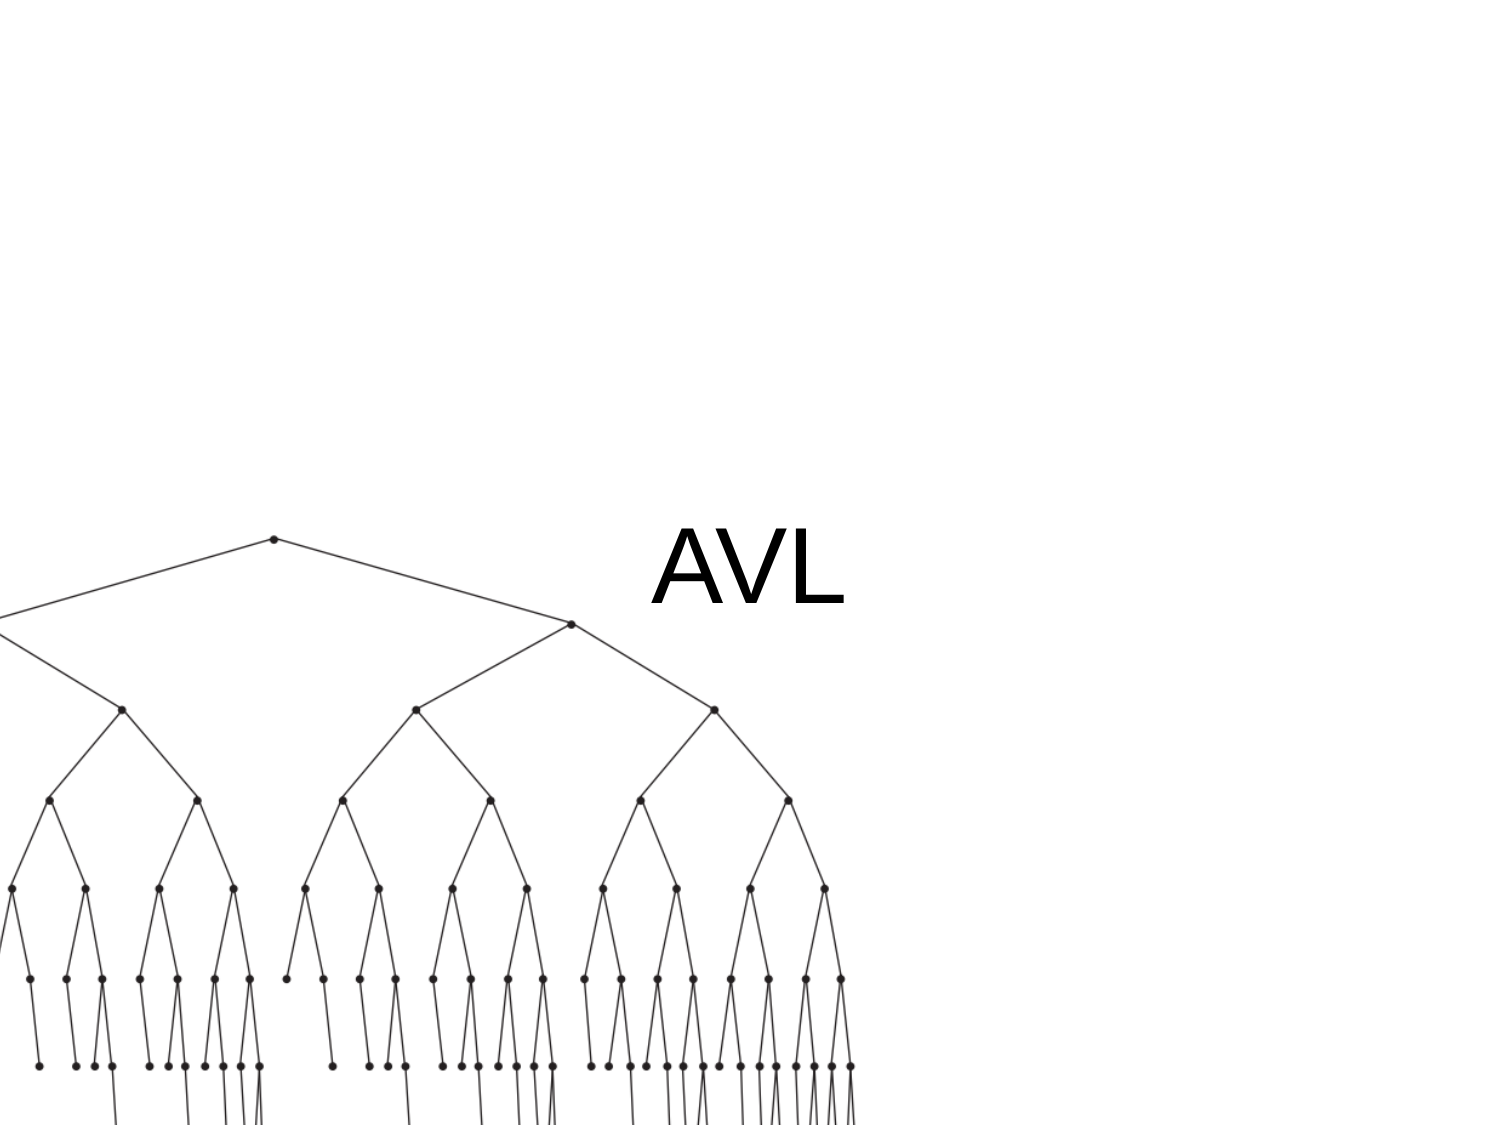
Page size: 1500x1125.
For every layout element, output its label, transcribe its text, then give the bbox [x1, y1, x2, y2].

title AVL [112, 346, 1388, 642]
picture [0, 522, 932, 1125]
